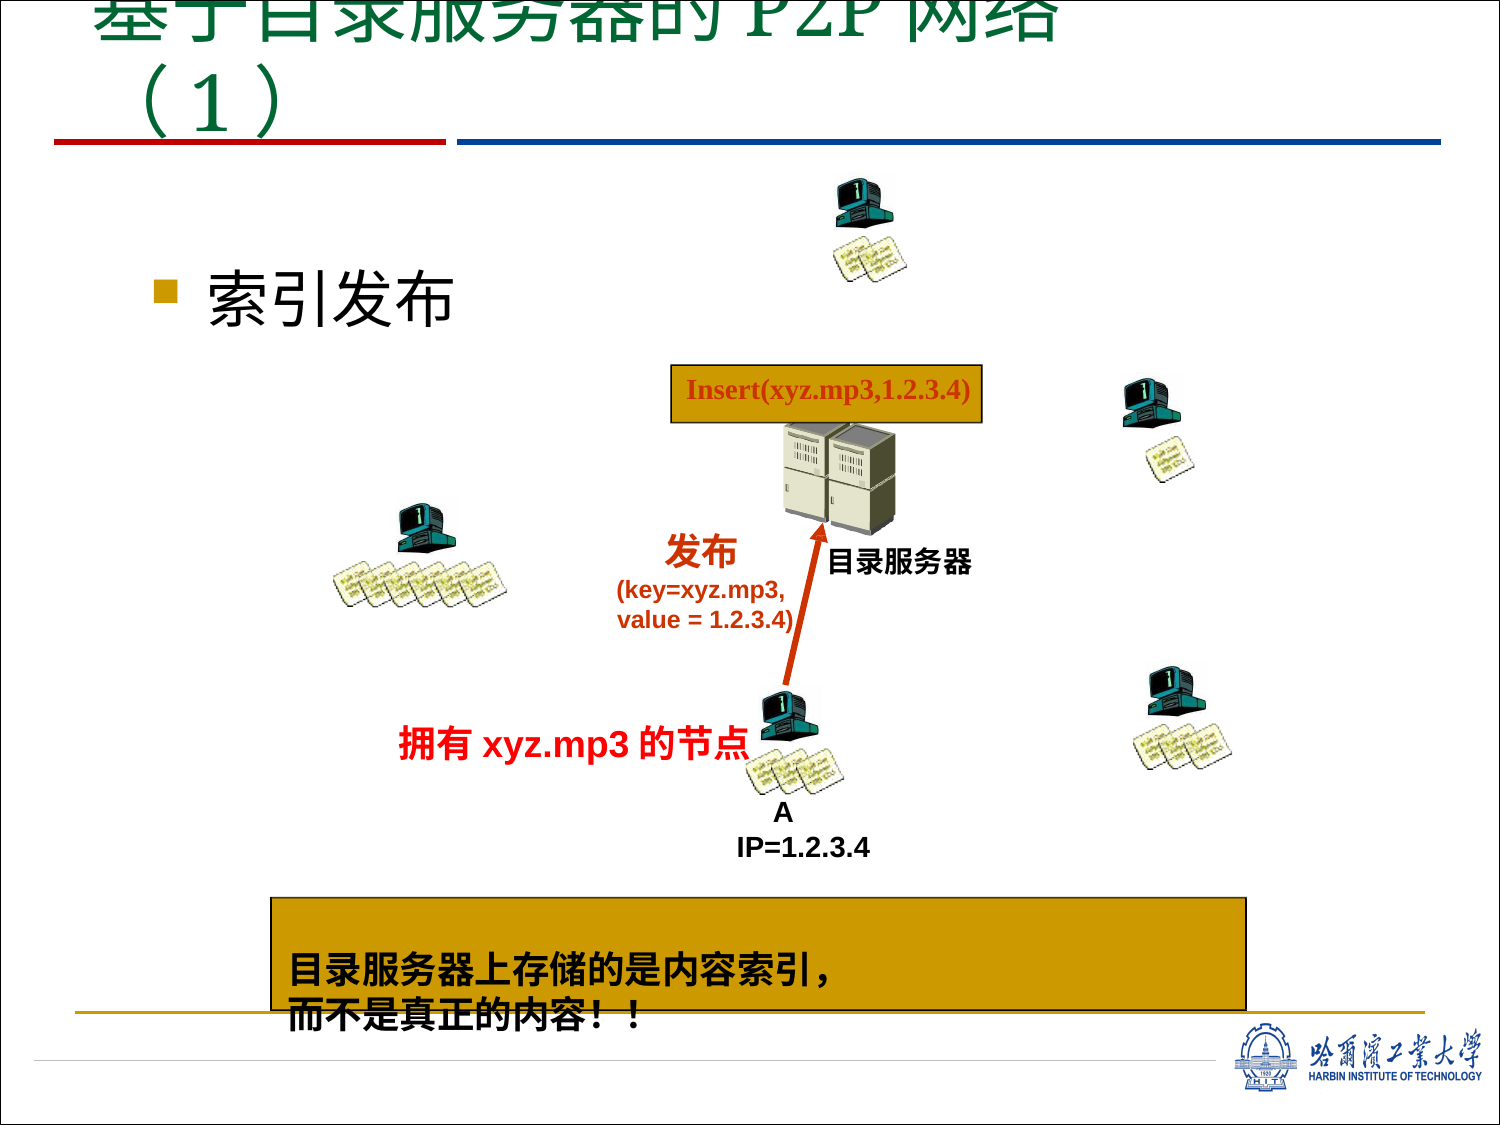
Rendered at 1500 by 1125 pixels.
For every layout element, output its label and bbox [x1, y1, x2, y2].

text_box [0, 0, 1500, 1125]
